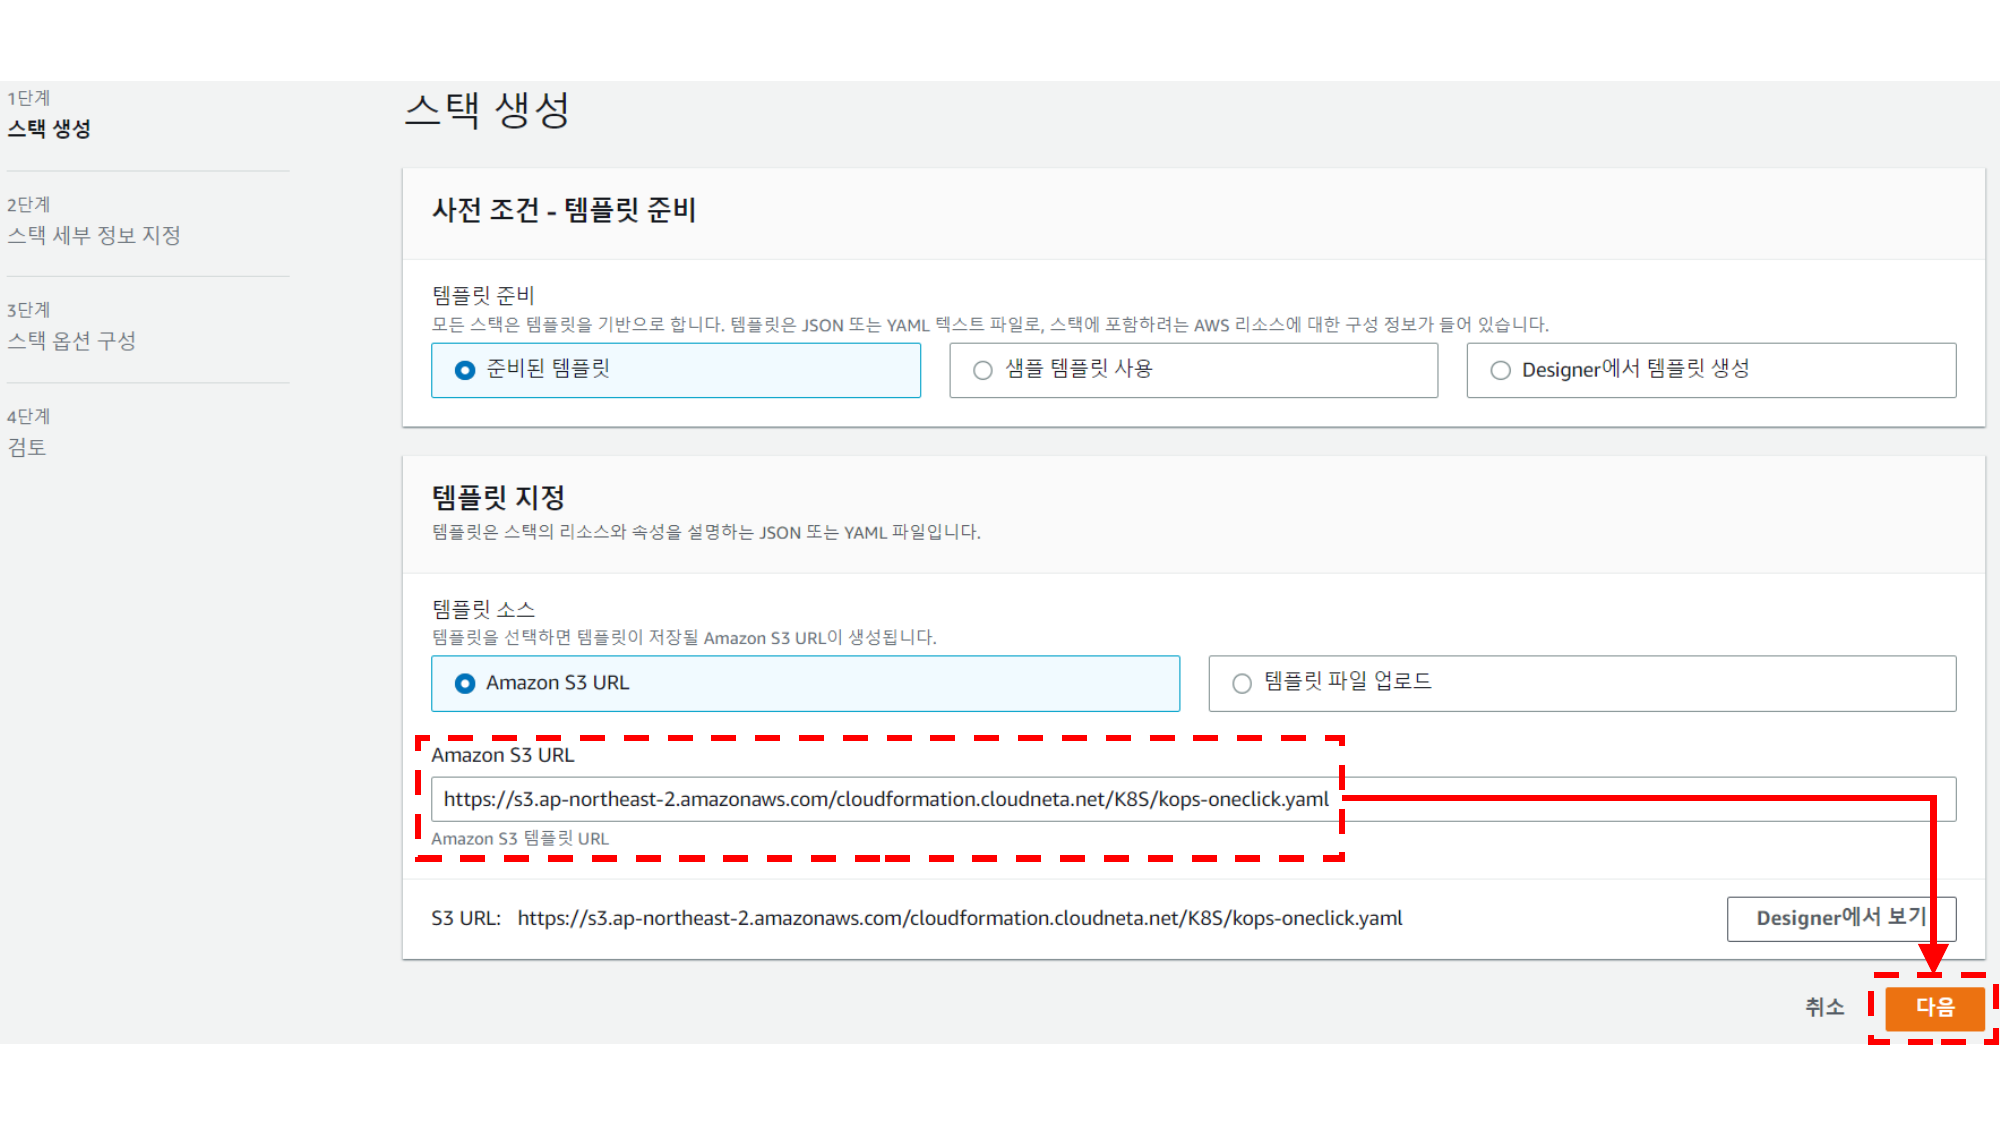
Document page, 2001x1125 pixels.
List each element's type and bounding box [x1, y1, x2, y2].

picture [0, 81, 2000, 1044]
text_box [1341, 798, 1934, 975]
